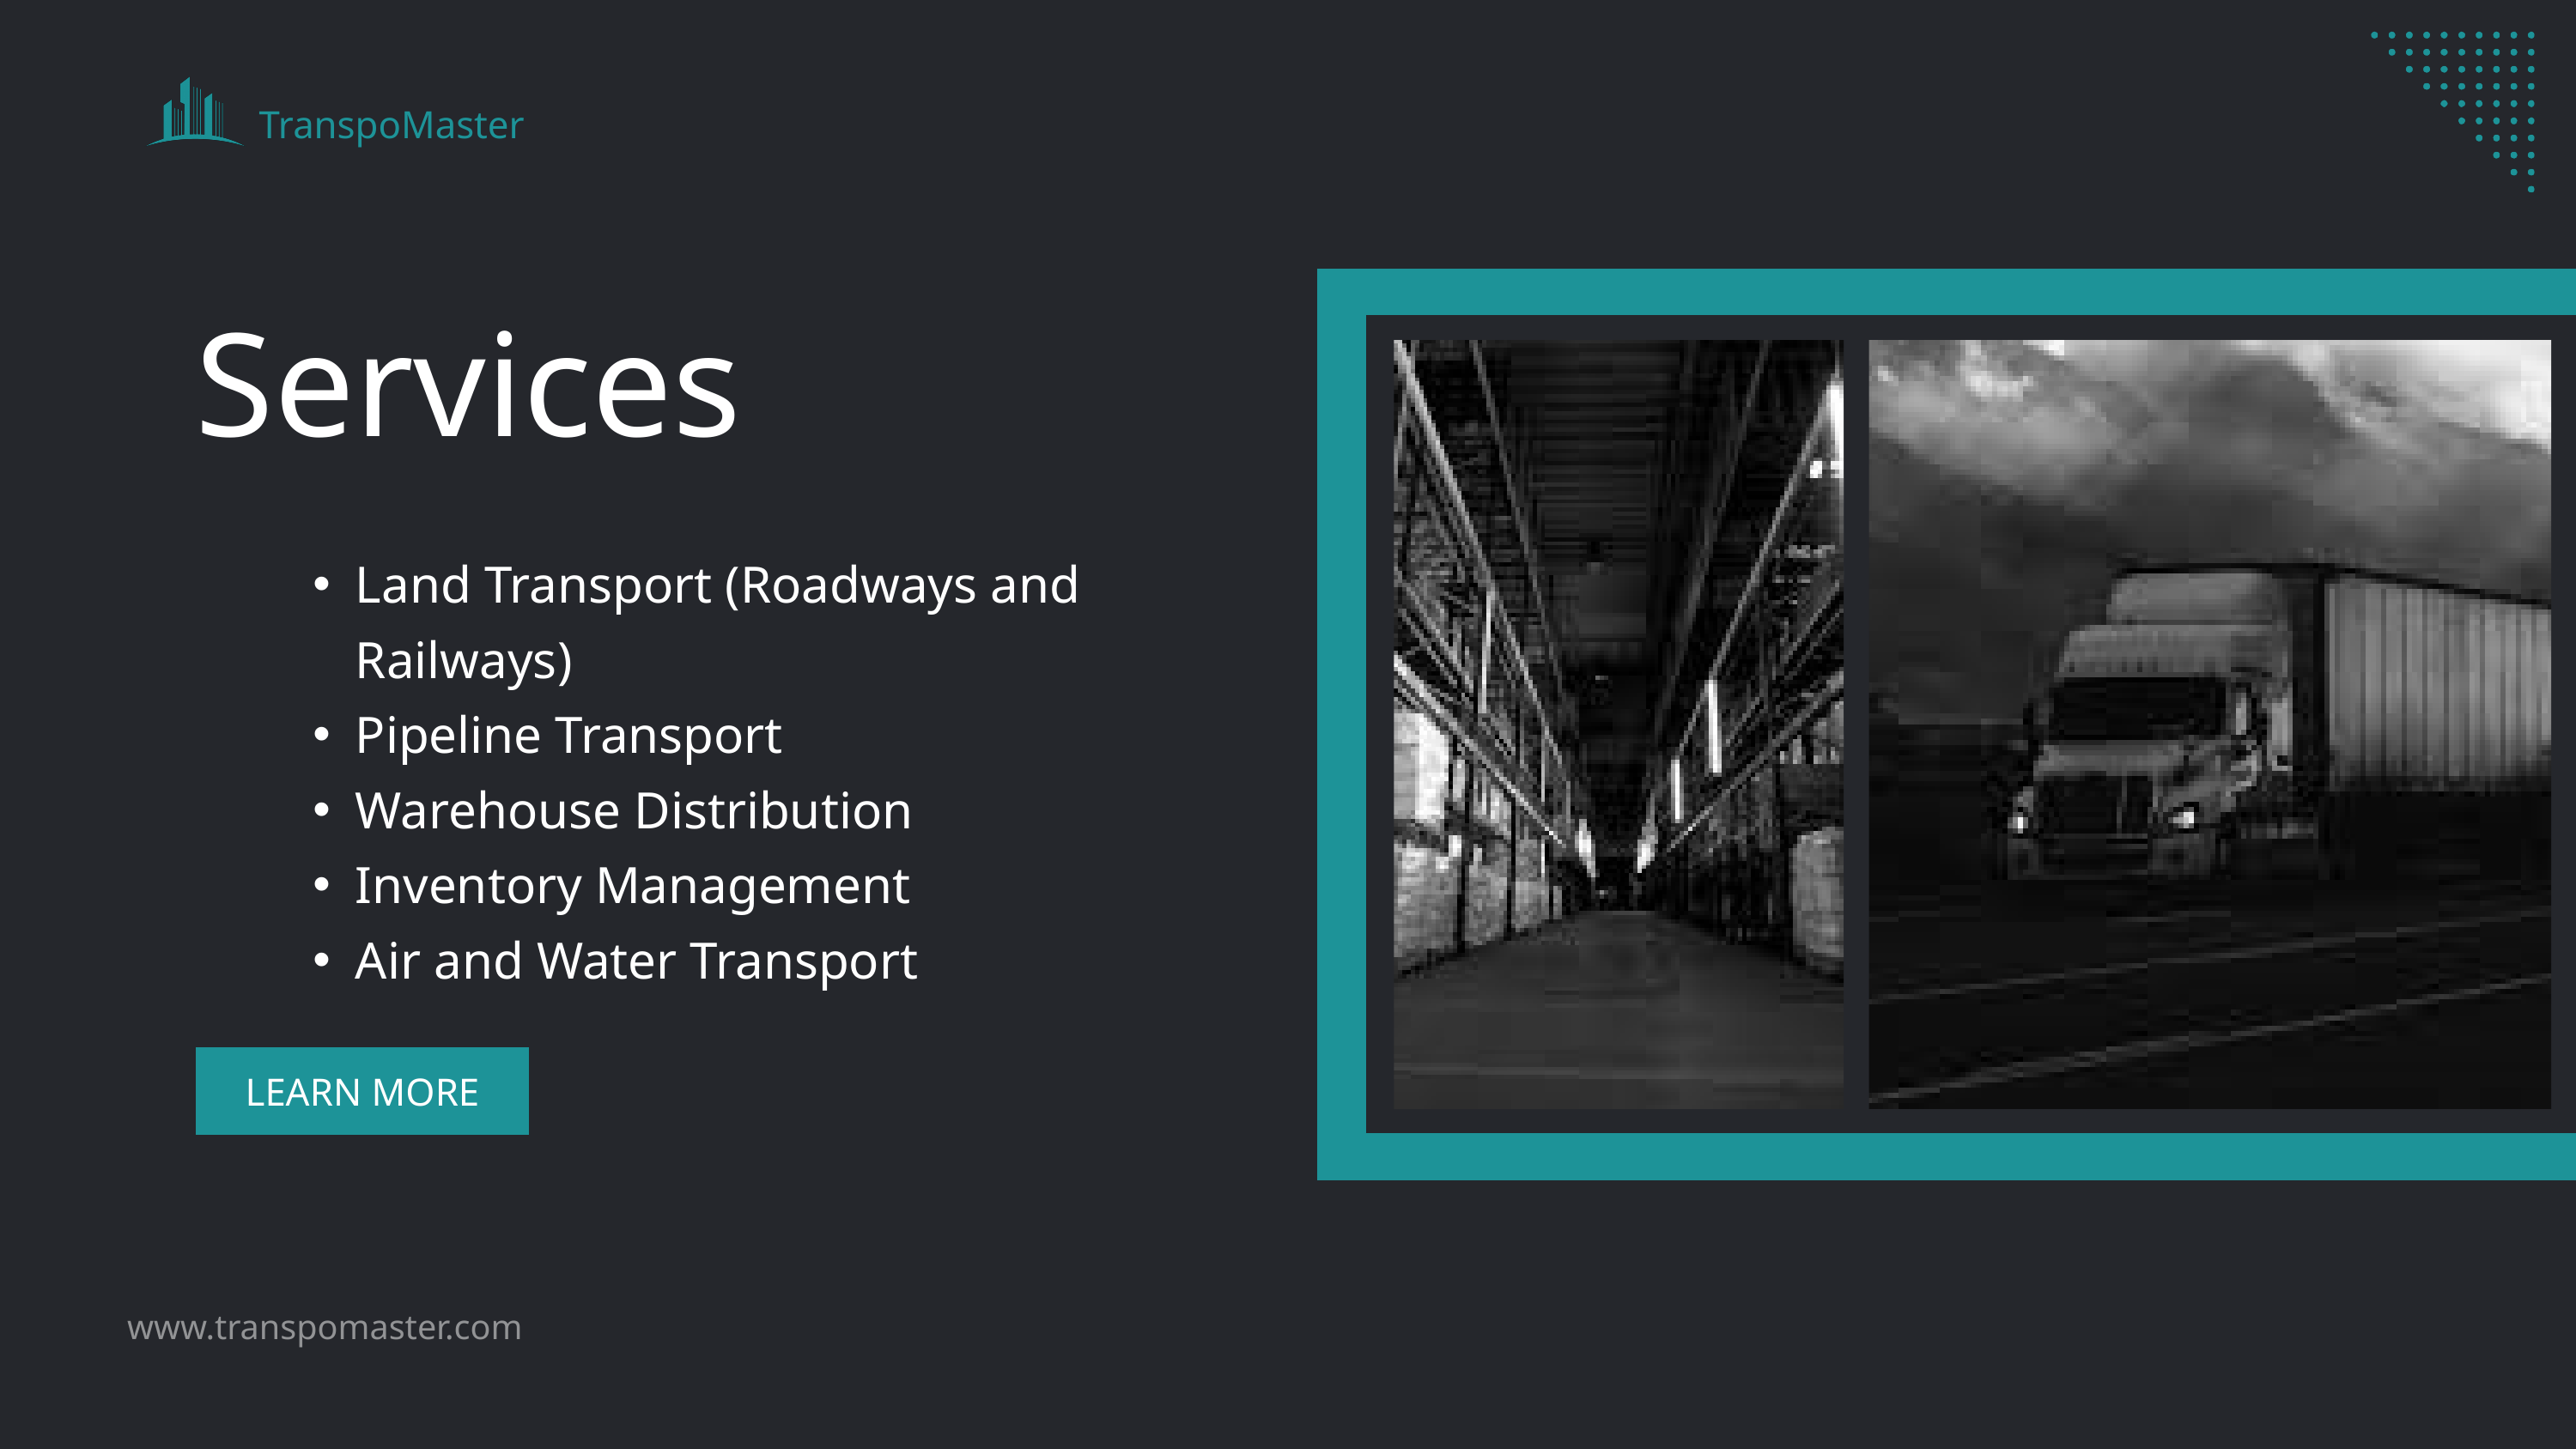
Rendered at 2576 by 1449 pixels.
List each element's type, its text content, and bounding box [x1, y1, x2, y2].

text_box www.transpomaster.com [127, 1298, 720, 1346]
text_box [2371, 31, 2535, 193]
text_box Land Transport (Roadways and Railways) Pipeline Transport Warehouse Distribution Inventory Management Air and Water Transport [270, 537, 1170, 990]
text_box Services [195, 333, 1095, 466]
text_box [195, 1046, 530, 1136]
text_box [1317, 268, 2576, 1180]
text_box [1394, 339, 1844, 1109]
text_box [1366, 314, 2576, 1134]
text_box [144, 76, 246, 147]
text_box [1868, 339, 2552, 1109]
text_box TranspoMaster [258, 100, 720, 146]
